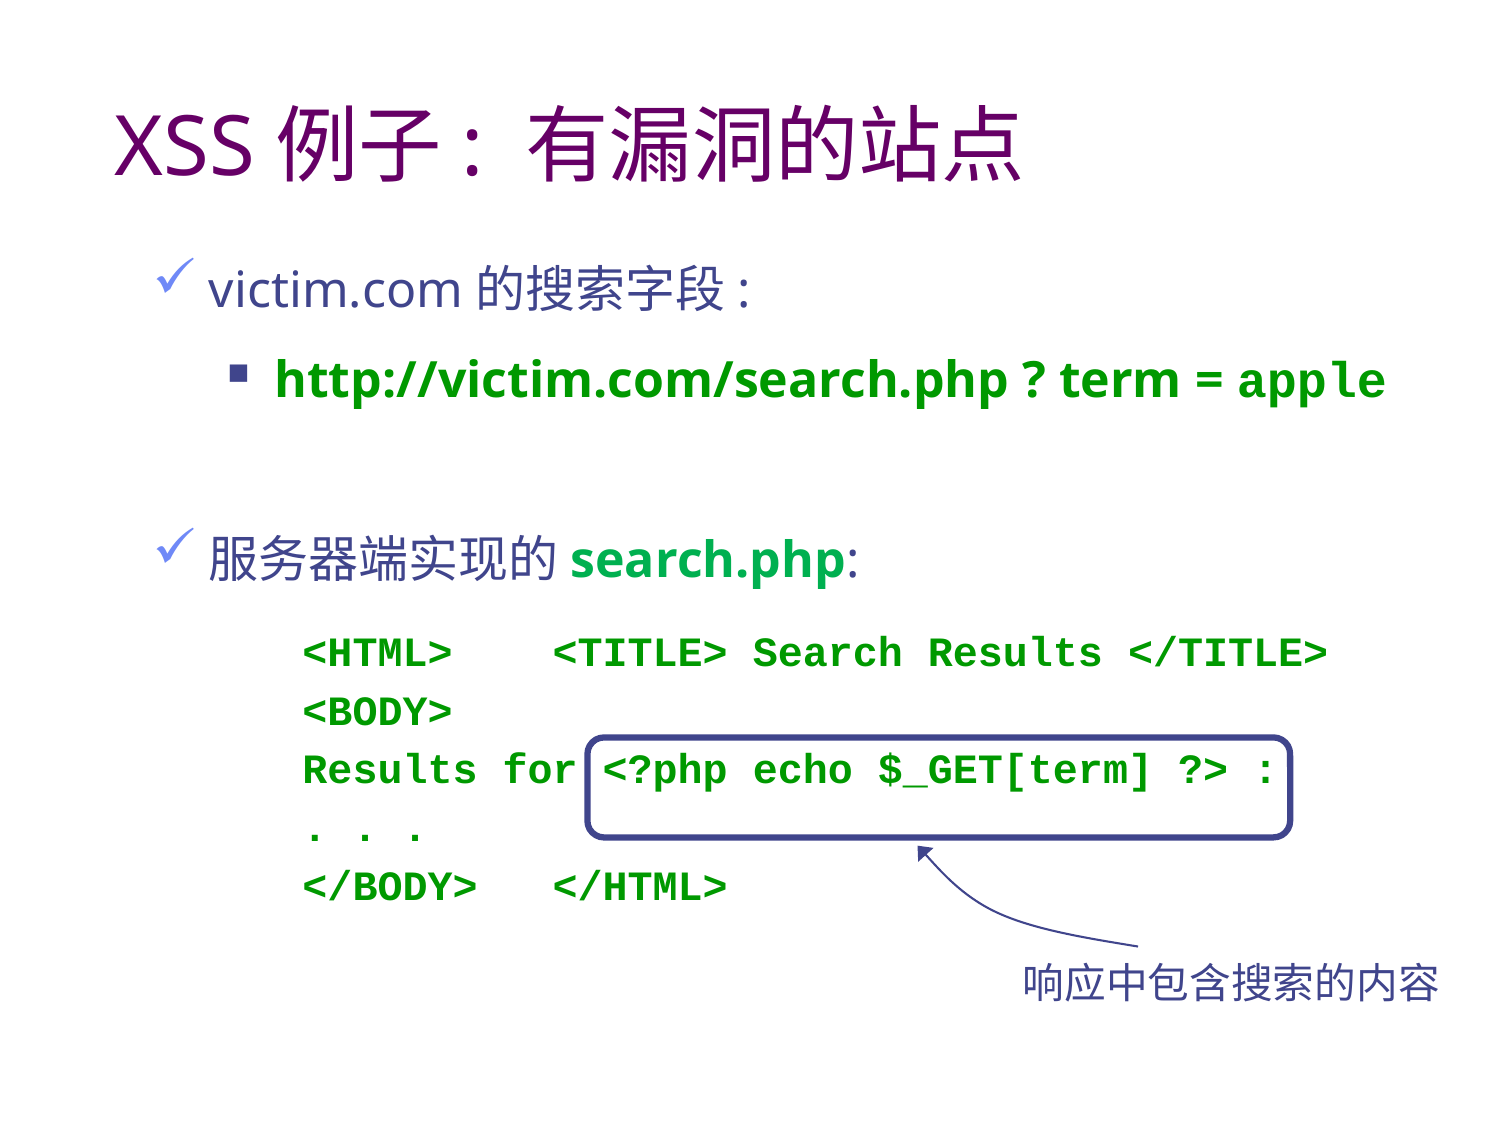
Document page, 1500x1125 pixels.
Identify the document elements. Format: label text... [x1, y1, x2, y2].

title XSS例子: 有漏洞的站点 [99, 49, 1376, 201]
list victim.com的搜索字段: http://victim.com/search.php ? term = apple 服务器端实现的search.php: <HTML> <TITLE> Search Results </TITLE> <BODY> Results for <?php echo $_GET[term] ?> : . . . </BODY> </HTML> [137, 249, 1500, 1113]
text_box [587, 737, 1454, 1015]
